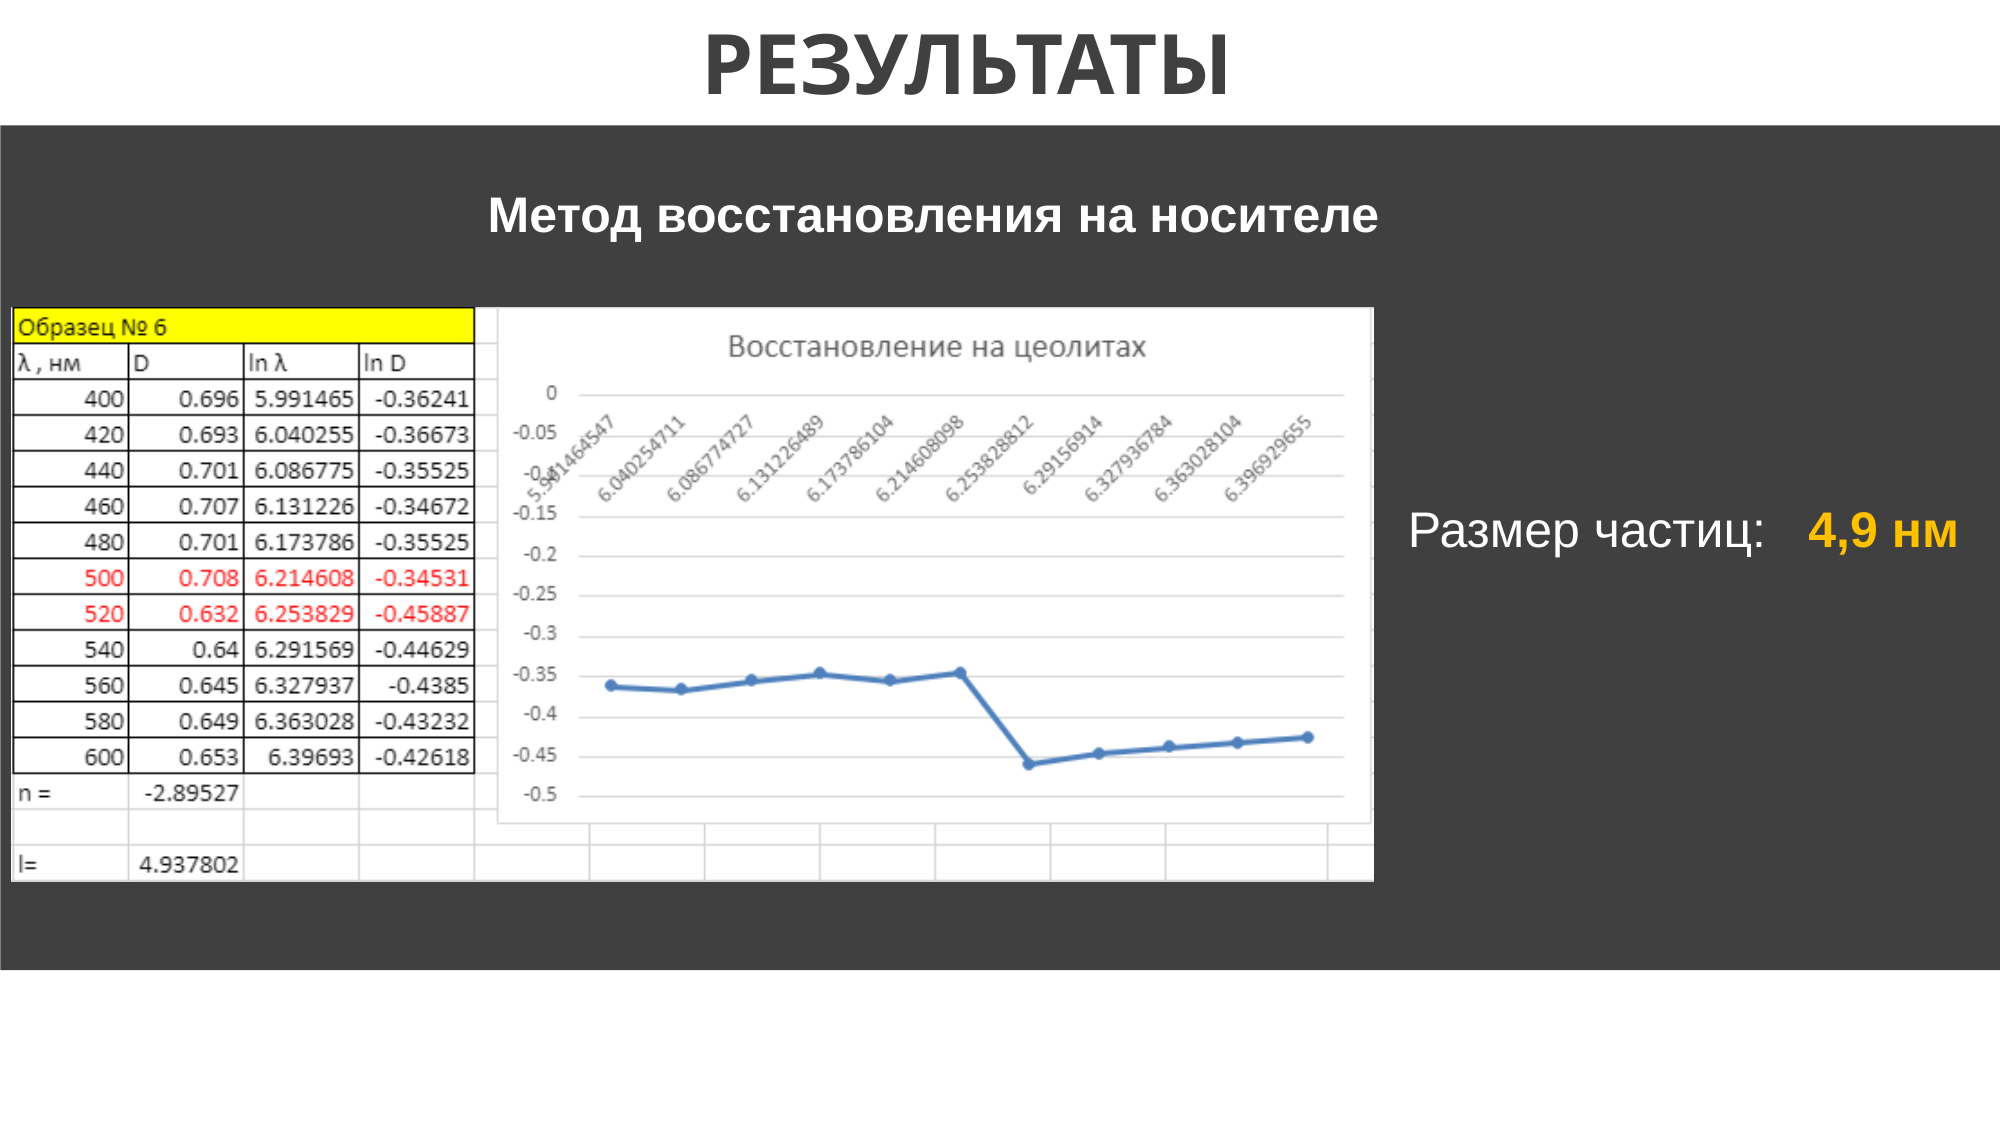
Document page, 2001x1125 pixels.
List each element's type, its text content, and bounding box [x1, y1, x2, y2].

text_box Метод восстановления на носителе [472, 174, 1528, 250]
picture [11, 307, 1374, 882]
text_box [0, 125, 2000, 971]
text_box Размер частиц: 4,9 нм [1392, 489, 2000, 565]
text_box РЕЗУЛЬТАТЫ [686, 3, 1363, 119]
